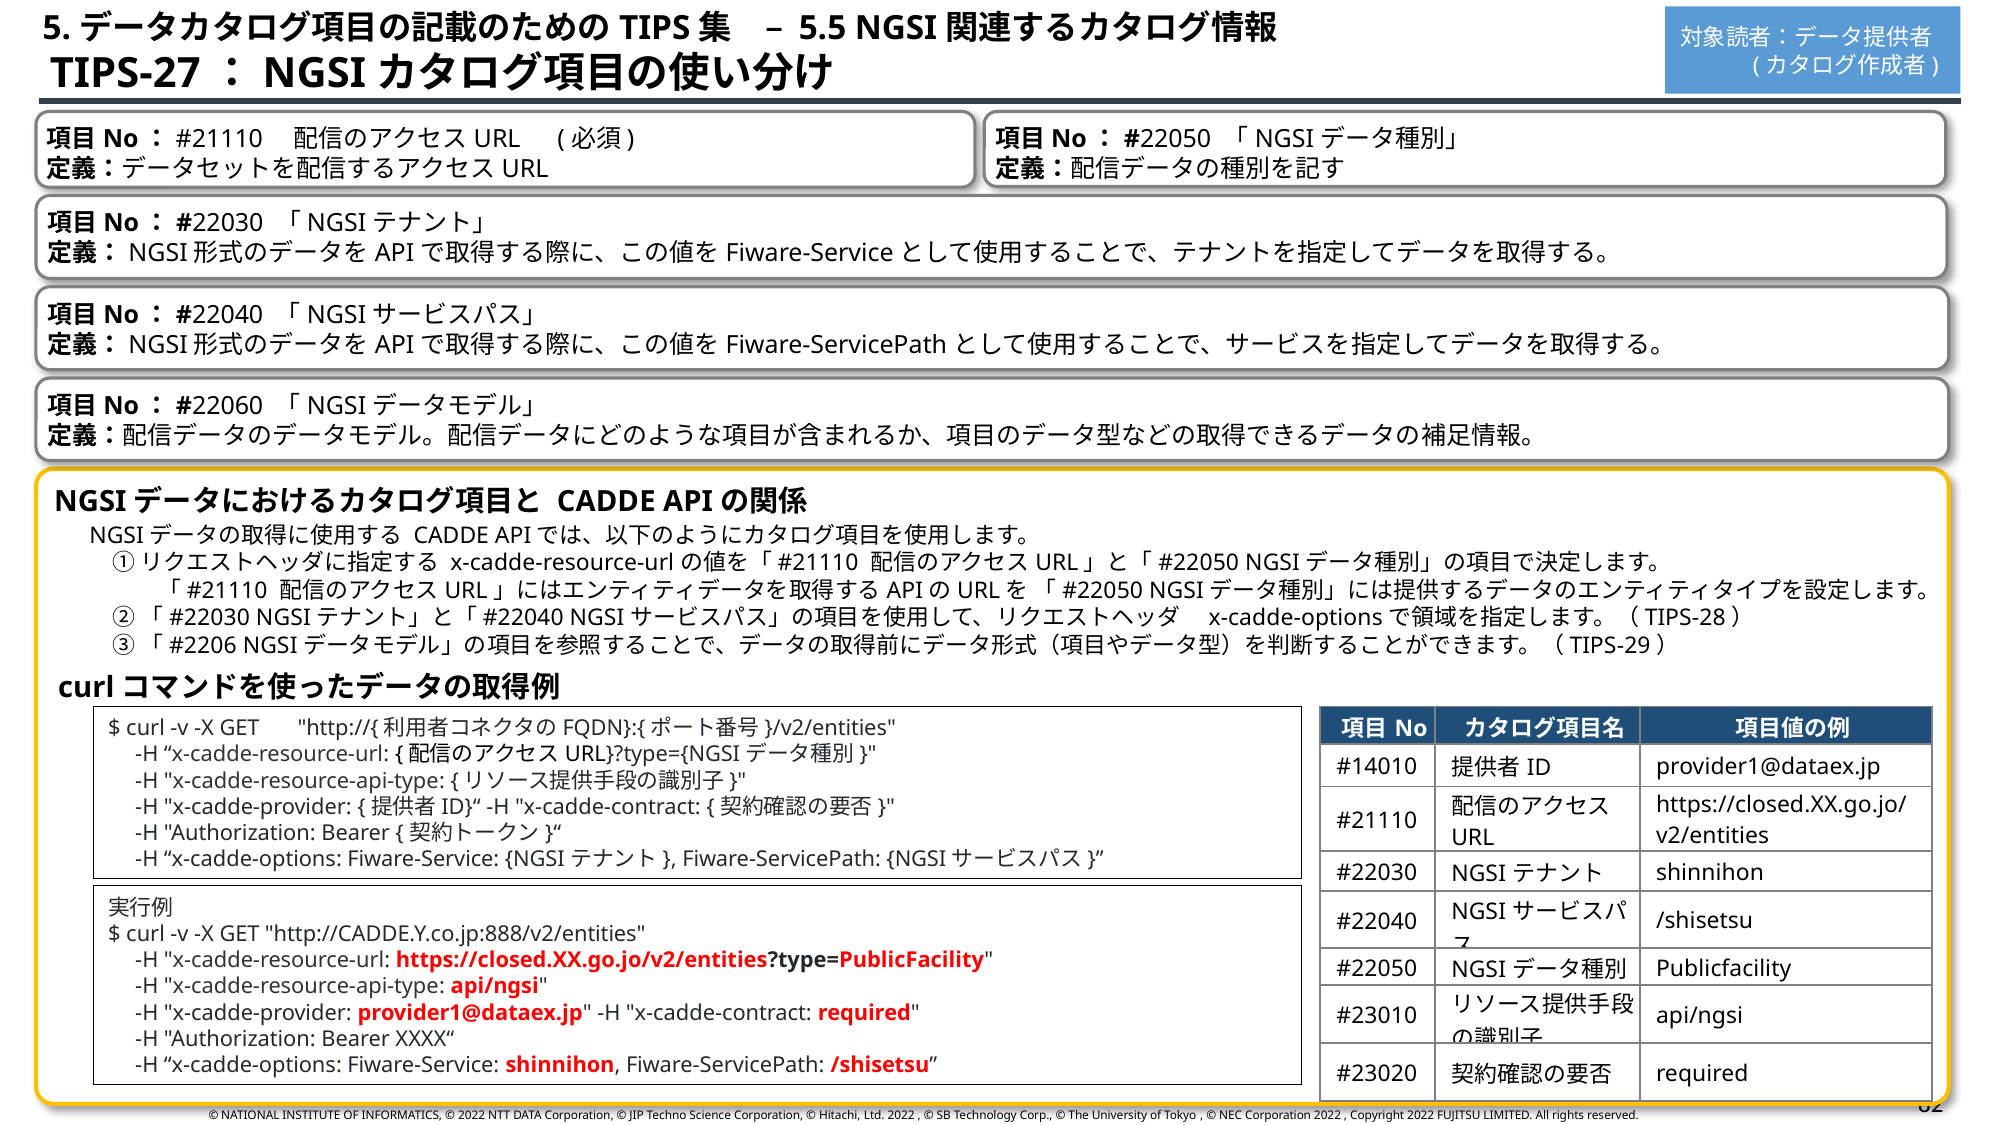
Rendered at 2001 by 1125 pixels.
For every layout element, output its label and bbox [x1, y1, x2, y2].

table_cell [1321, 852, 1434, 890]
table_cell [1436, 787, 1639, 850]
table_cell [1321, 949, 1434, 984]
table_cell [1641, 787, 1931, 850]
table_cell [1436, 892, 1639, 947]
table_cell [1641, 892, 1931, 947]
table_cell [1641, 949, 1931, 984]
table_cell [1321, 787, 1434, 850]
table_cell [1321, 986, 1434, 1042]
table_cell [1641, 745, 1931, 786]
table_header [1436, 707, 1639, 743]
table_header [1321, 707, 1434, 743]
text_box [34, 376, 1950, 462]
table_cell [1436, 986, 1639, 1042]
table_cell [1436, 745, 1639, 786]
text_box [34, 467, 1952, 1105]
table_cell [1321, 892, 1434, 947]
table_header [1641, 707, 1931, 743]
table_cell [1436, 852, 1639, 890]
table_cell [1321, 745, 1434, 786]
table_cell [1321, 1044, 1434, 1100]
text_box [24, 1, 1987, 104]
table_cell [1641, 1044, 1931, 1100]
text_box [34, 110, 976, 189]
text_box [983, 110, 1947, 188]
table_cell [1641, 986, 1931, 1042]
table_cell [1641, 852, 1931, 890]
table_cell [1436, 1044, 1639, 1100]
text_box [34, 194, 1949, 280]
table_cell [1436, 949, 1639, 984]
text_box [34, 285, 1950, 371]
